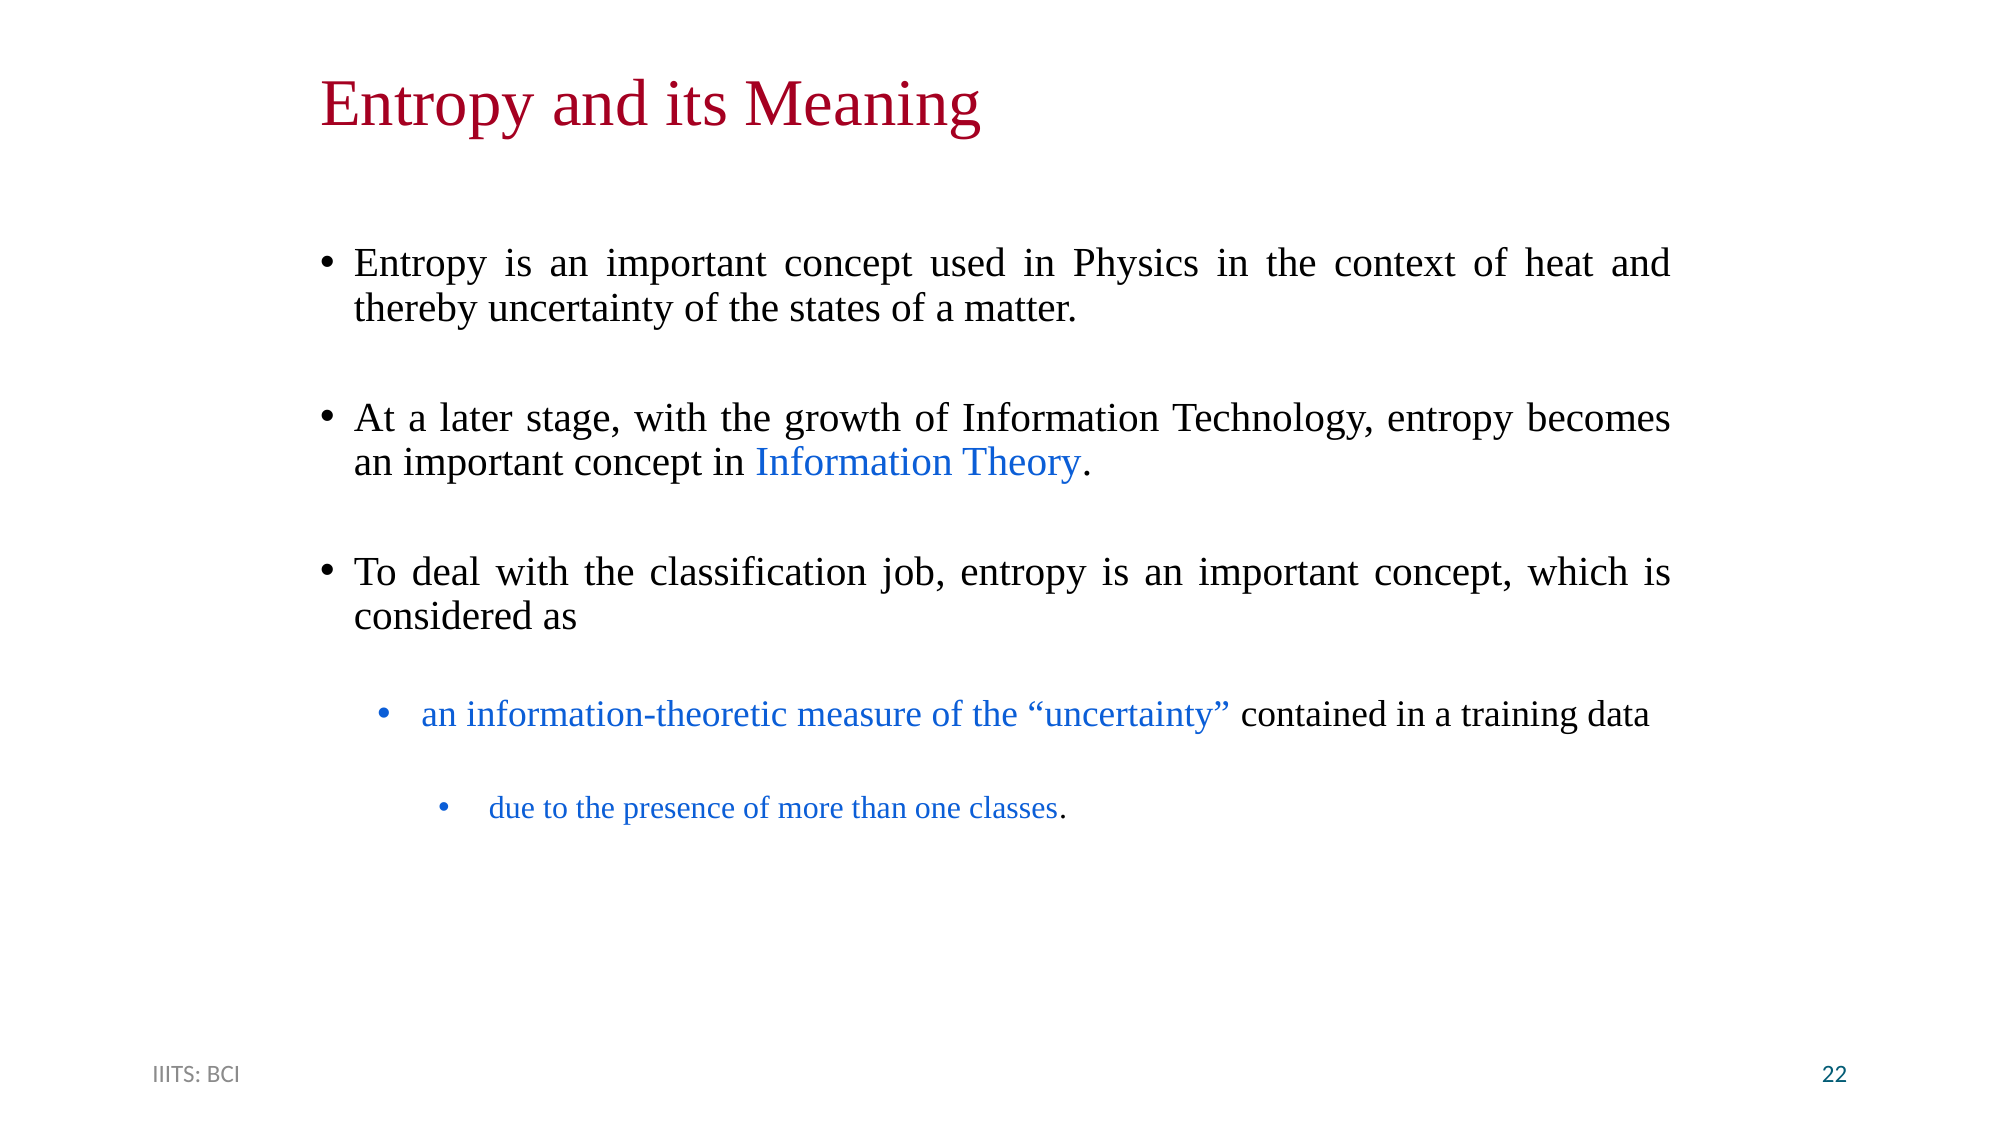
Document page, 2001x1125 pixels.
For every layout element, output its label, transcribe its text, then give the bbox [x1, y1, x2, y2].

slide_number 22 [1412, 1042, 1863, 1103]
title Entropy and its Meaning [305, 51, 1688, 157]
list Entropy is an important concept used in Physics in the context of heat and thereby uncertainty of the states of a matter. At a later stage, with the growth of Information Technology, entropy becomes an important concept in Information Theory. To deal with the classification job, entropy is an important concept, which is considered as an information-theoretic measure of the “uncertainty” contained in a training data due to the presence of more than one classes. [305, 233, 1688, 844]
slide_number IIITS: BCI [137, 1042, 588, 1103]
